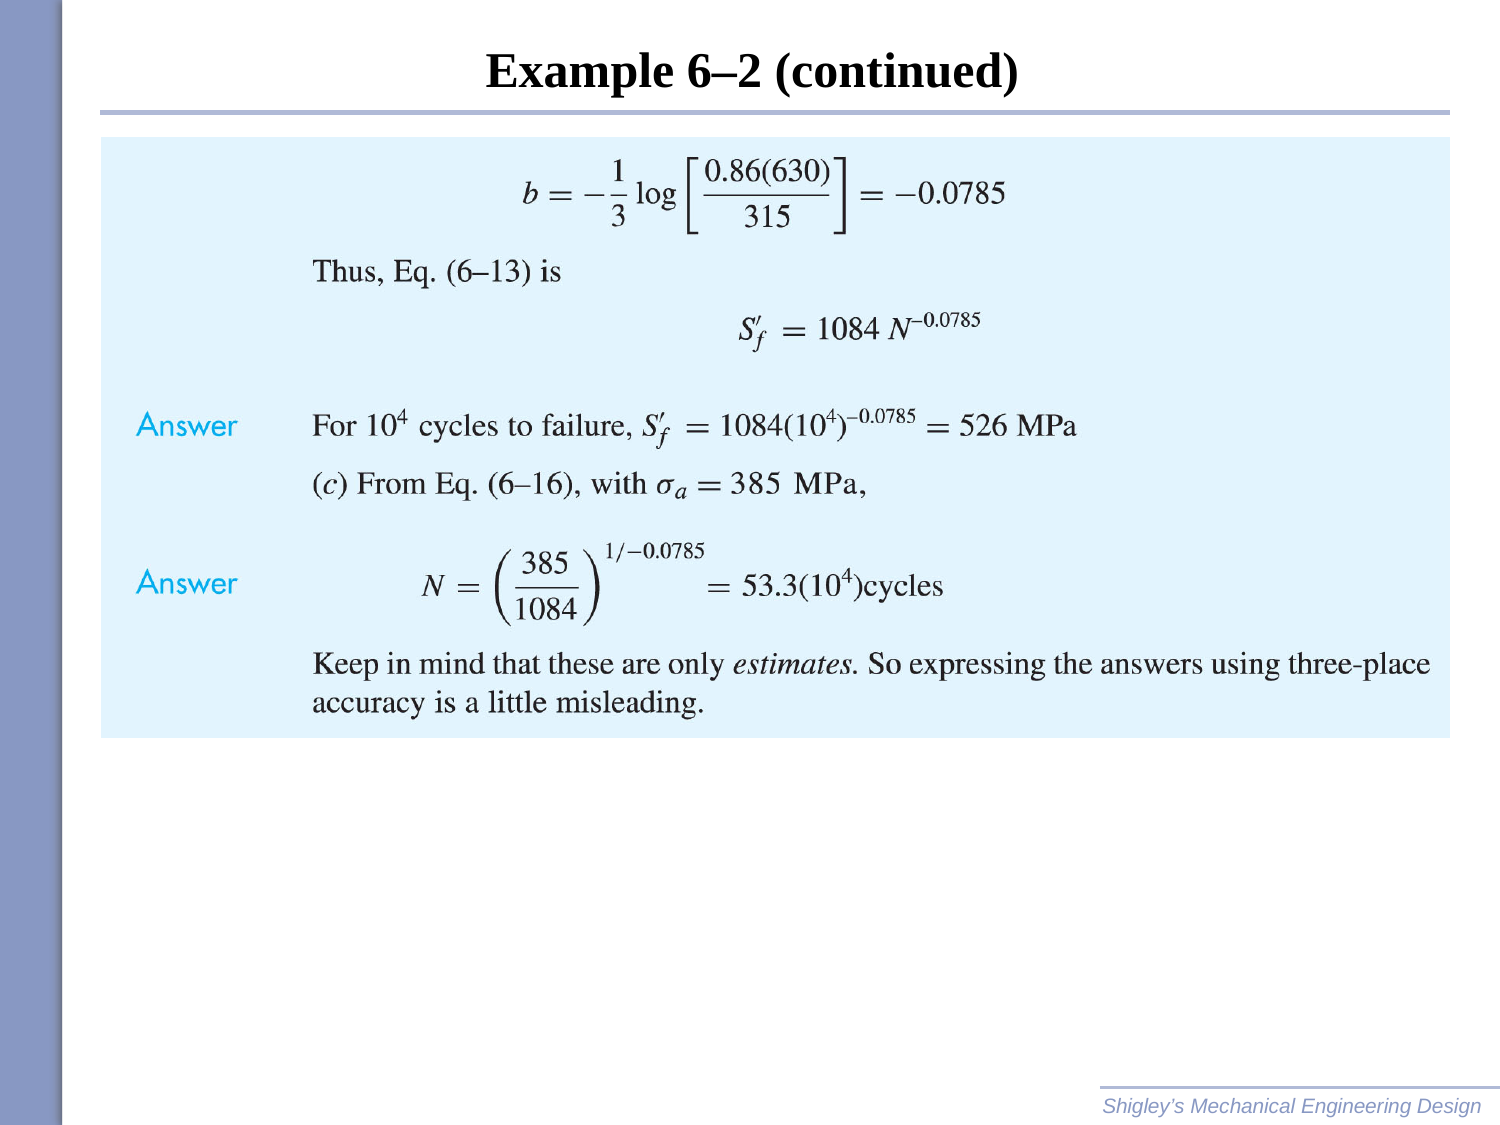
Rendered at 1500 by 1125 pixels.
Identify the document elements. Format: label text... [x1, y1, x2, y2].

title Example 6–2 (continued) [137, 30, 1368, 106]
footer Shigley’s Mechanical Engineering Design [1087, 1074, 1500, 1125]
picture [101, 137, 1451, 738]
